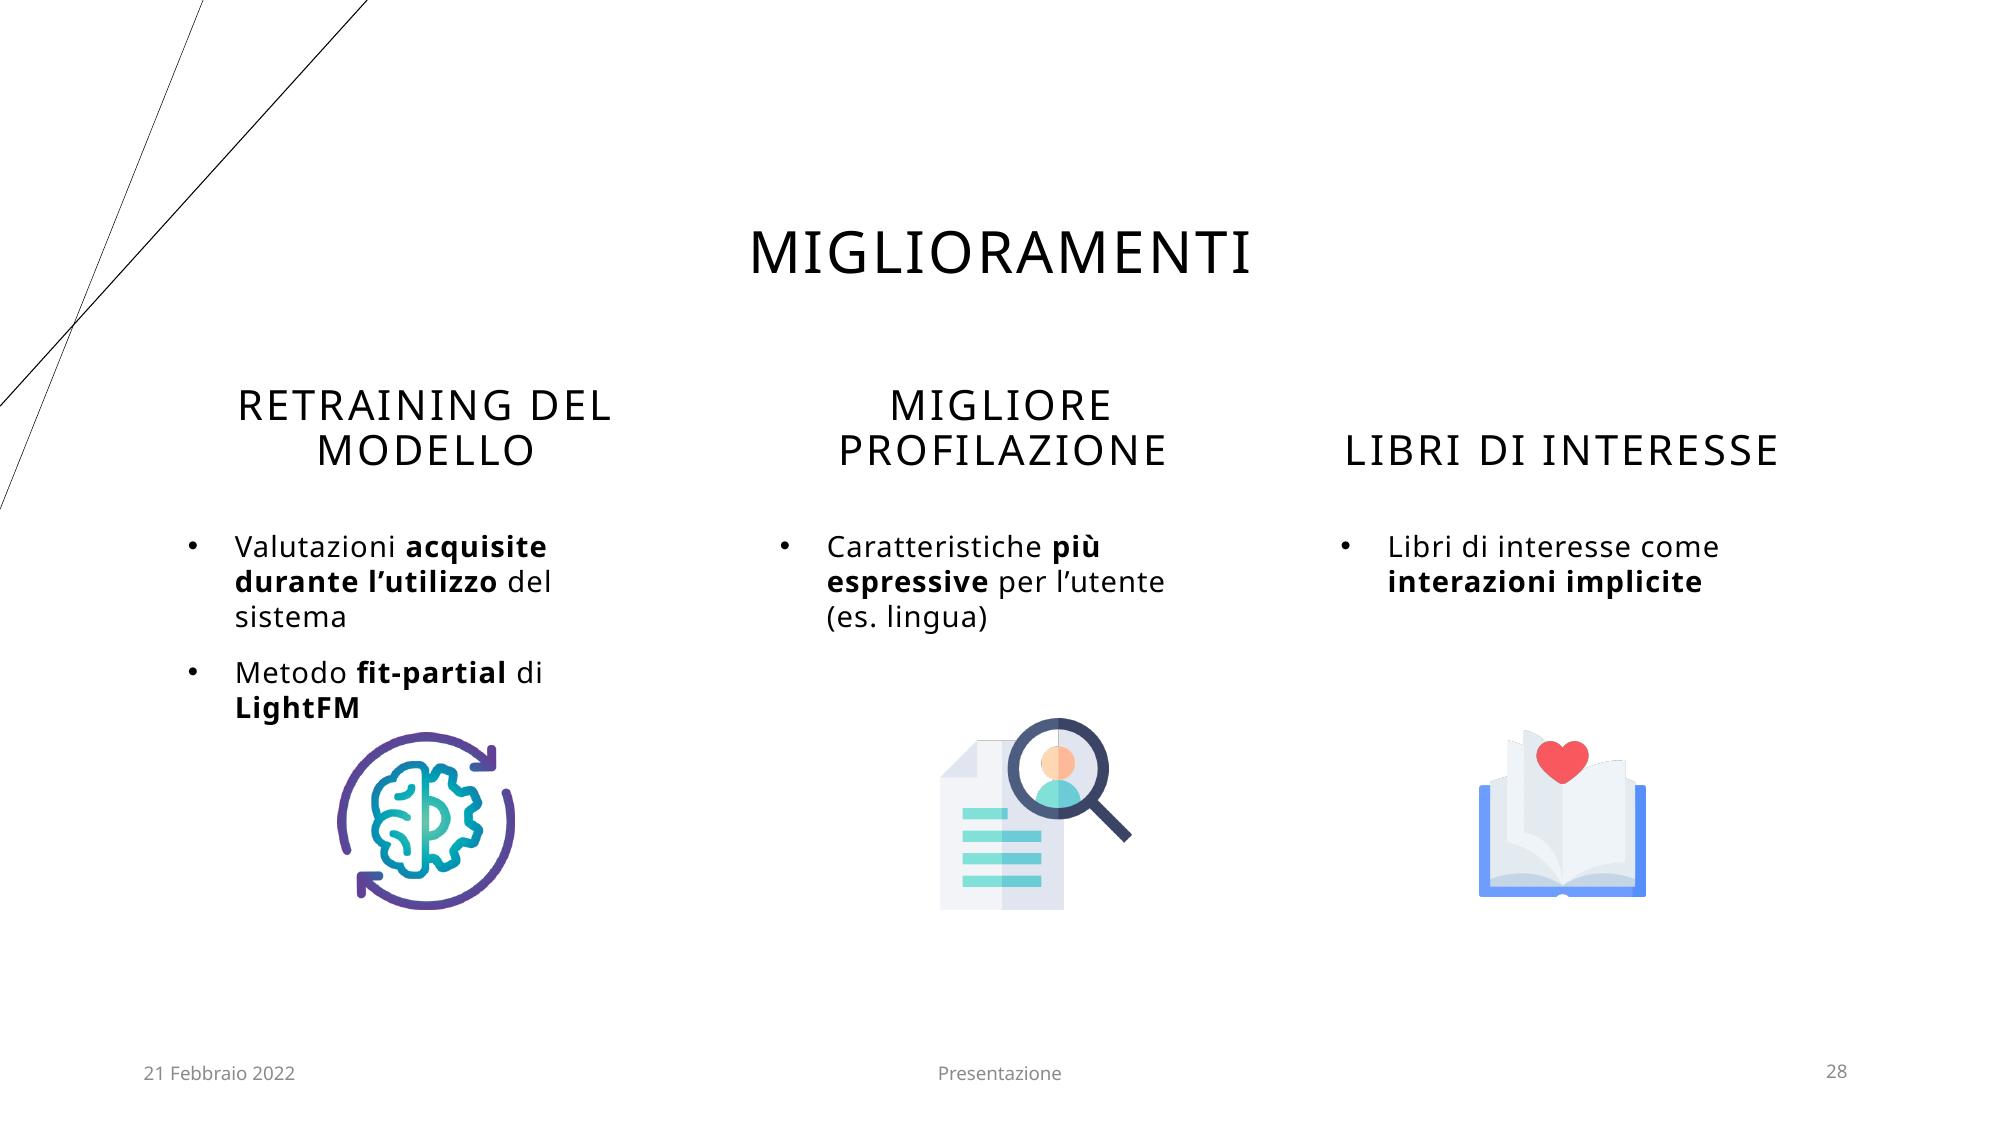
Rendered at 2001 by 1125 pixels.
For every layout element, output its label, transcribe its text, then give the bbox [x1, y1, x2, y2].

picture [940, 718, 1132, 910]
footer Presentazione [662, 1042, 1338, 1103]
list Libri di interesse come interazioni implicite [1325, 520, 1799, 674]
list LIBRI DI INTERESSE [1325, 347, 1799, 483]
slide_number 28 [1412, 1042, 1863, 1103]
title Miglioramenti [309, 146, 1691, 364]
text_box 21 Febbraio 2022 [128, 1042, 579, 1103]
list MIGLIORE PROFILAZIONE [764, 347, 1240, 483]
list Valutazioni acquisite durante l’utilizzo del sistema Metodo fit-partial di LightFM [172, 520, 680, 678]
list RETRAINING DEL MODELLO [189, 347, 663, 483]
picture [337, 732, 515, 910]
list Caratteristiche più espressive per l’utente (es. lingua) [764, 520, 1240, 674]
picture [1479, 730, 1646, 897]
